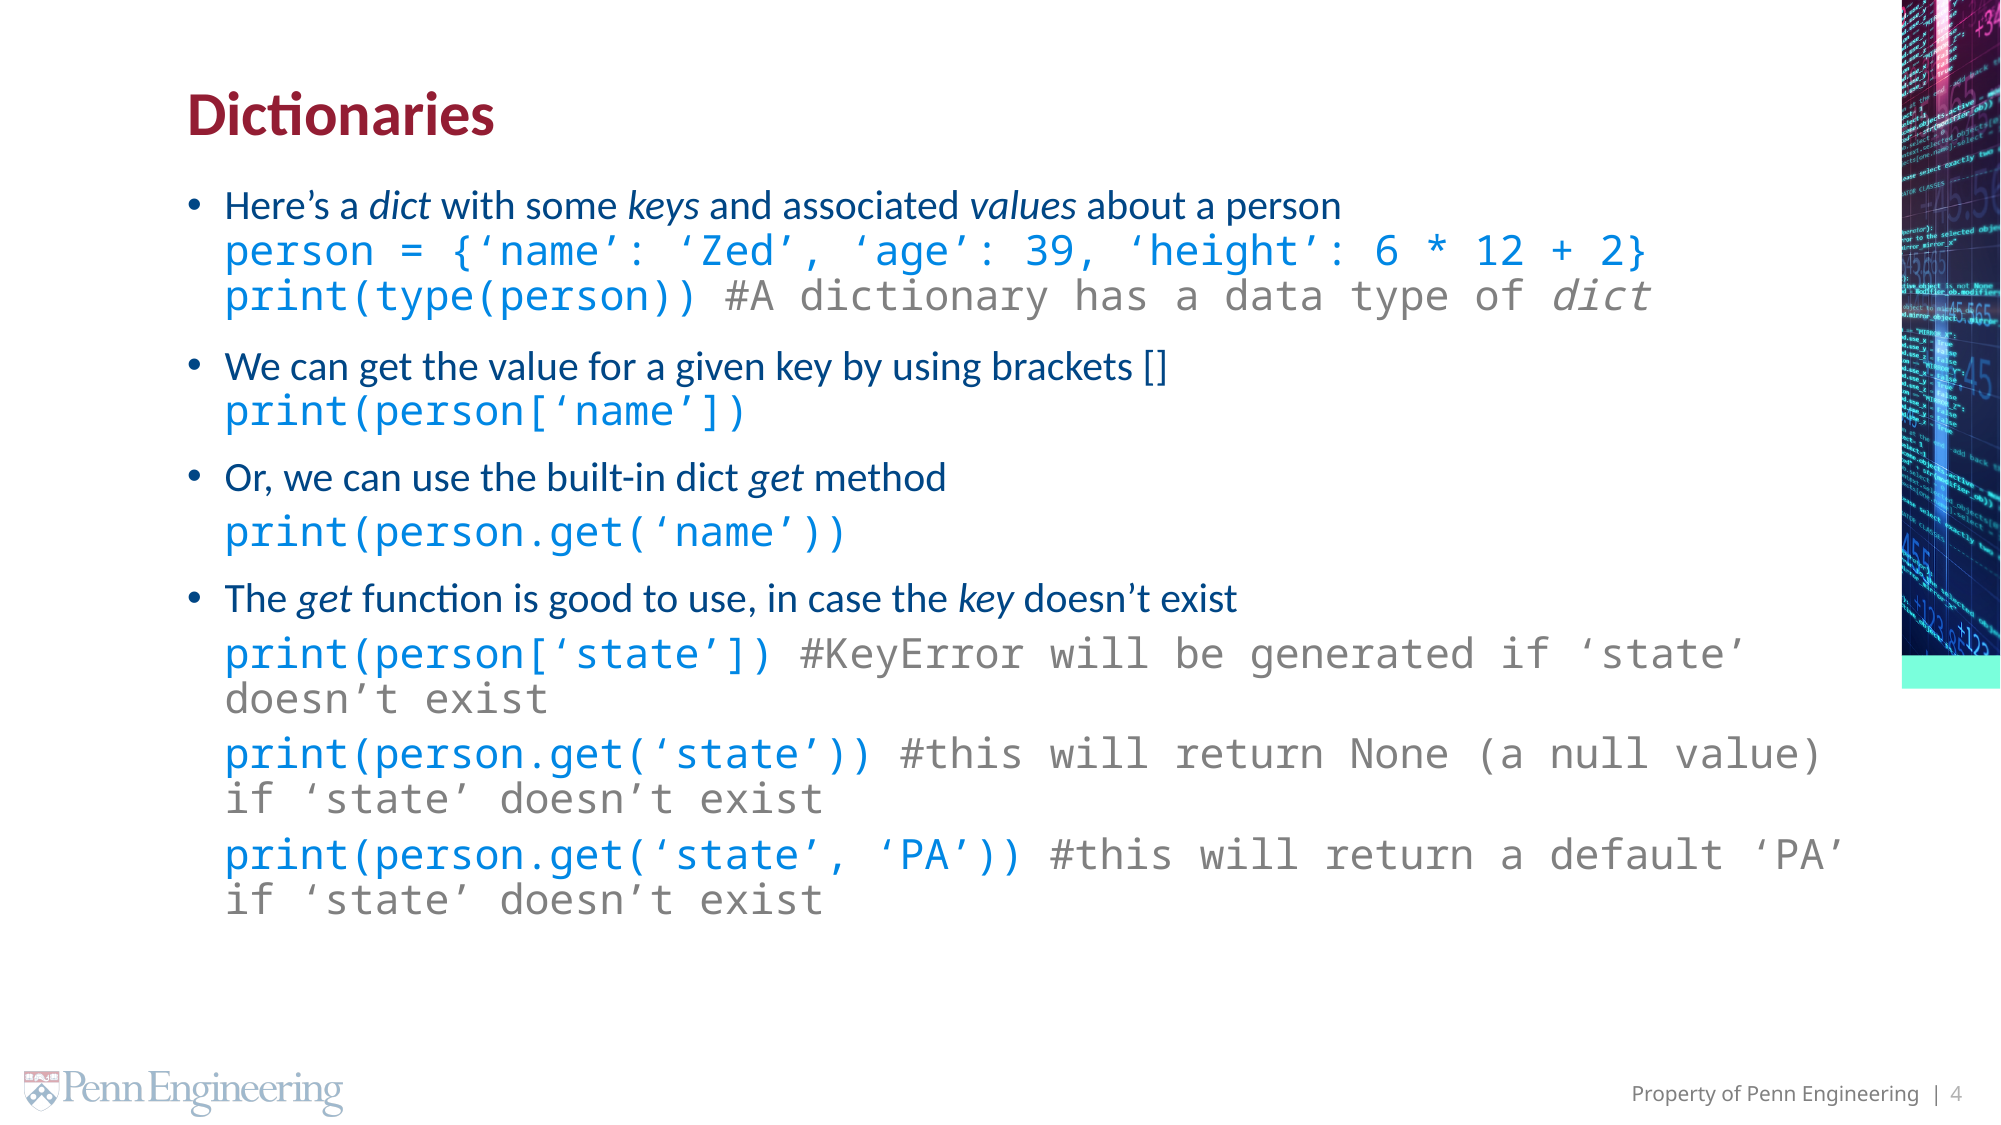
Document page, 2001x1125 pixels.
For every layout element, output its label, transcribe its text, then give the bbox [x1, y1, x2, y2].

slide_number 4 [1935, 1065, 2000, 1125]
title Dictionaries [187, 54, 1871, 176]
text_box [362, 275, 1638, 838]
list Here’s a dict with some keys and associated values about a person person = {‘name’: ‘Zed’, ‘age’: 39, ‘height’: 6 * 12 + 2} print(type(person)) #A dictionary has a data type of dict We can get the value for a given key by using brackets [] print(person[‘name’]) Or, we can use the built-in dict get method print(person.get(‘name’)) The get function is good to use, in case the key doesn’t exist print(person[‘state’]) #KeyError will be generated if ‘state’ doesn’t exist print(person.get(‘state’)) #this will return None (a null value) if ‘state’ doesn’t exist print(person.get(‘state’, ‘PA’)) #this will return a default ‘PA’ if ‘state’ doesn’t exist [187, 184, 1871, 932]
picture [1901, 0, 2001, 655]
